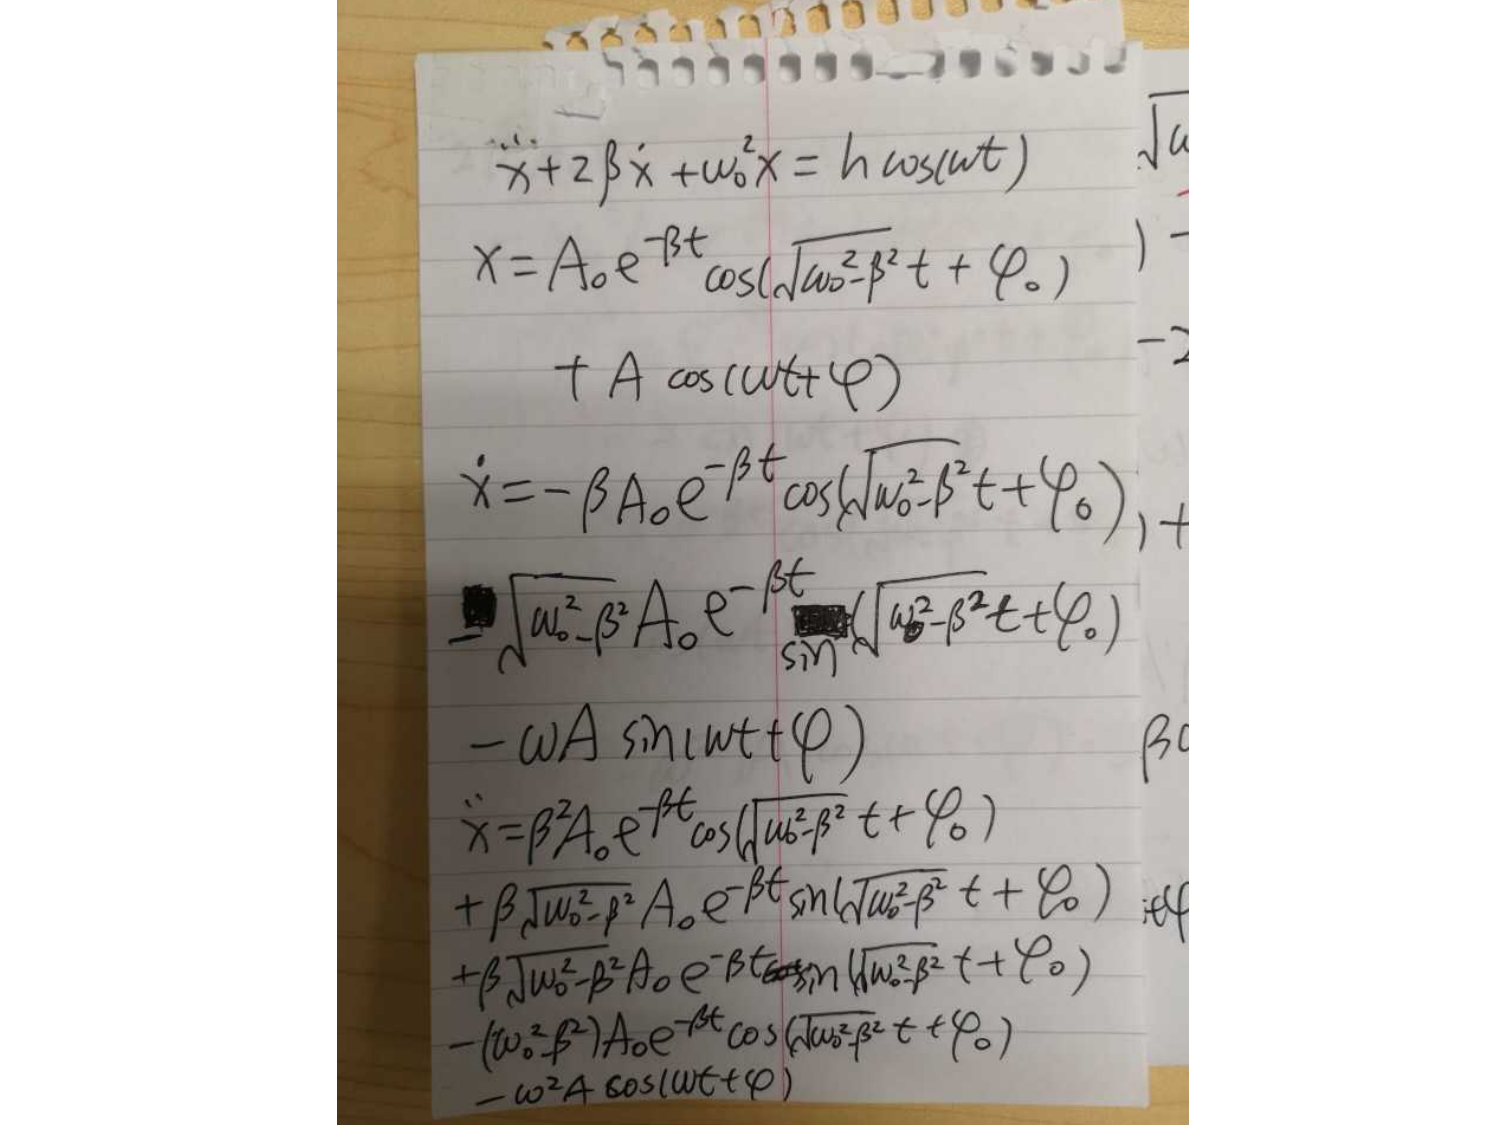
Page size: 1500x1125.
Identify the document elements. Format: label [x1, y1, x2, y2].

picture [337, 0, 1189, 1125]
